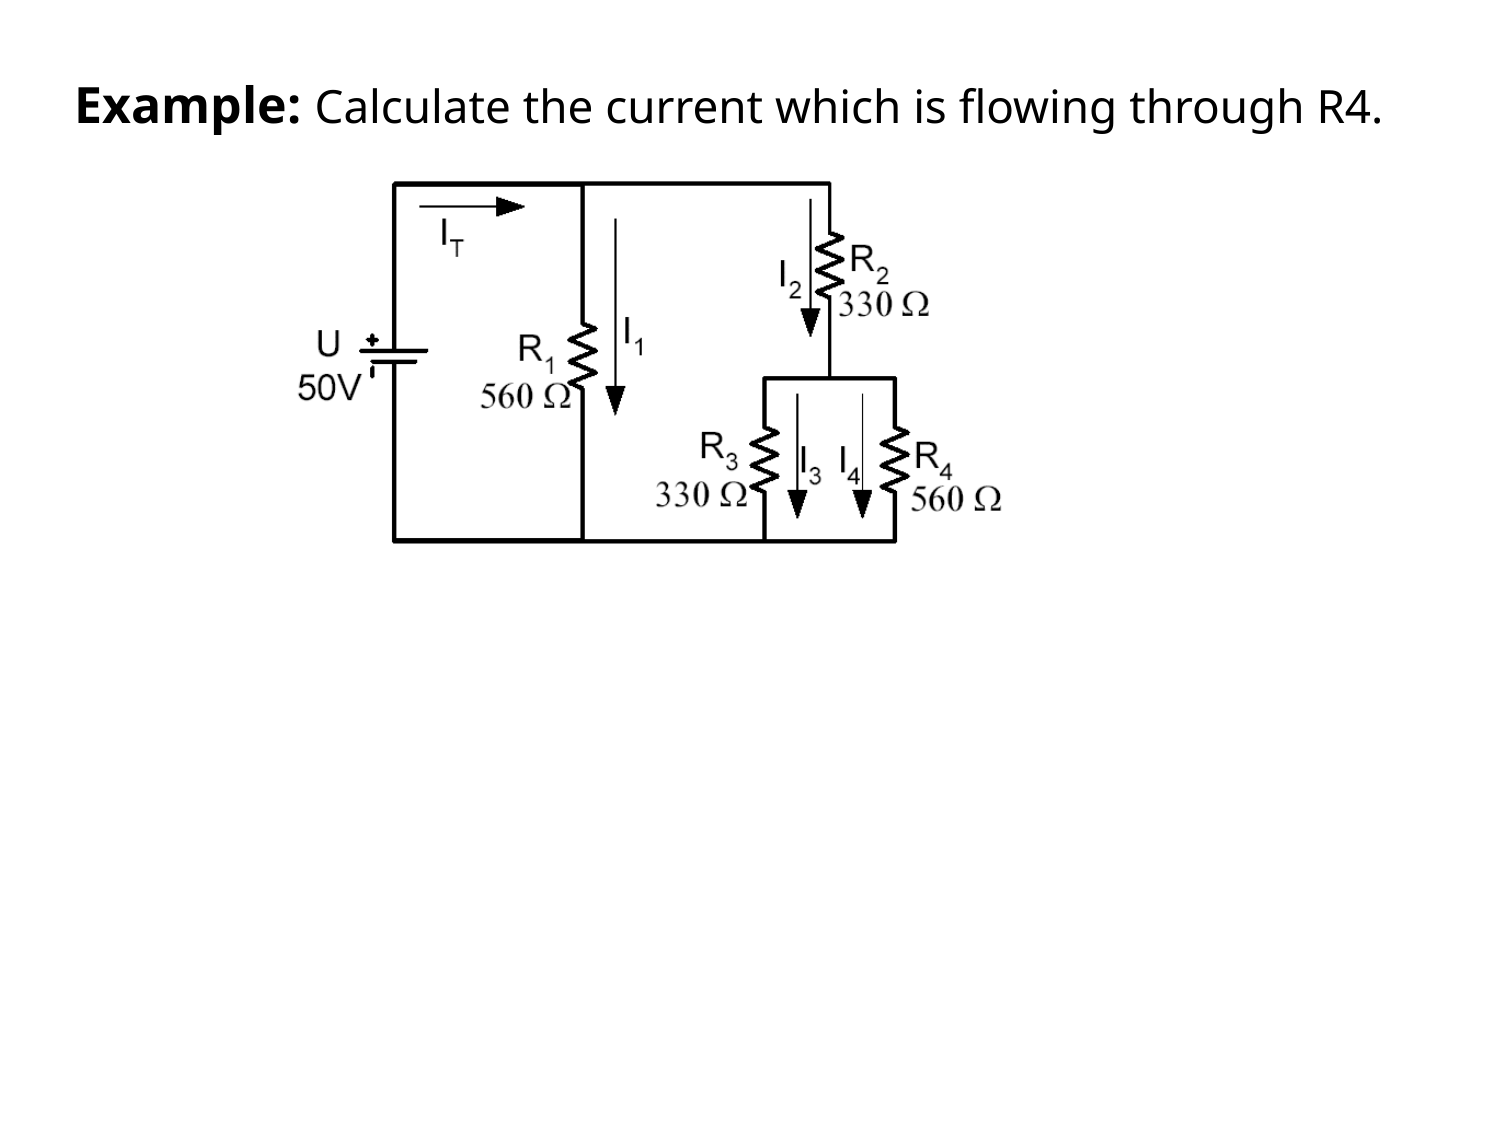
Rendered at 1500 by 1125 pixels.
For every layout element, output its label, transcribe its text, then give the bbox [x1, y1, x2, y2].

picture [277, 141, 1022, 573]
text_box Example: Calculate the current which is flowing through R4. [59, 66, 1400, 142]
